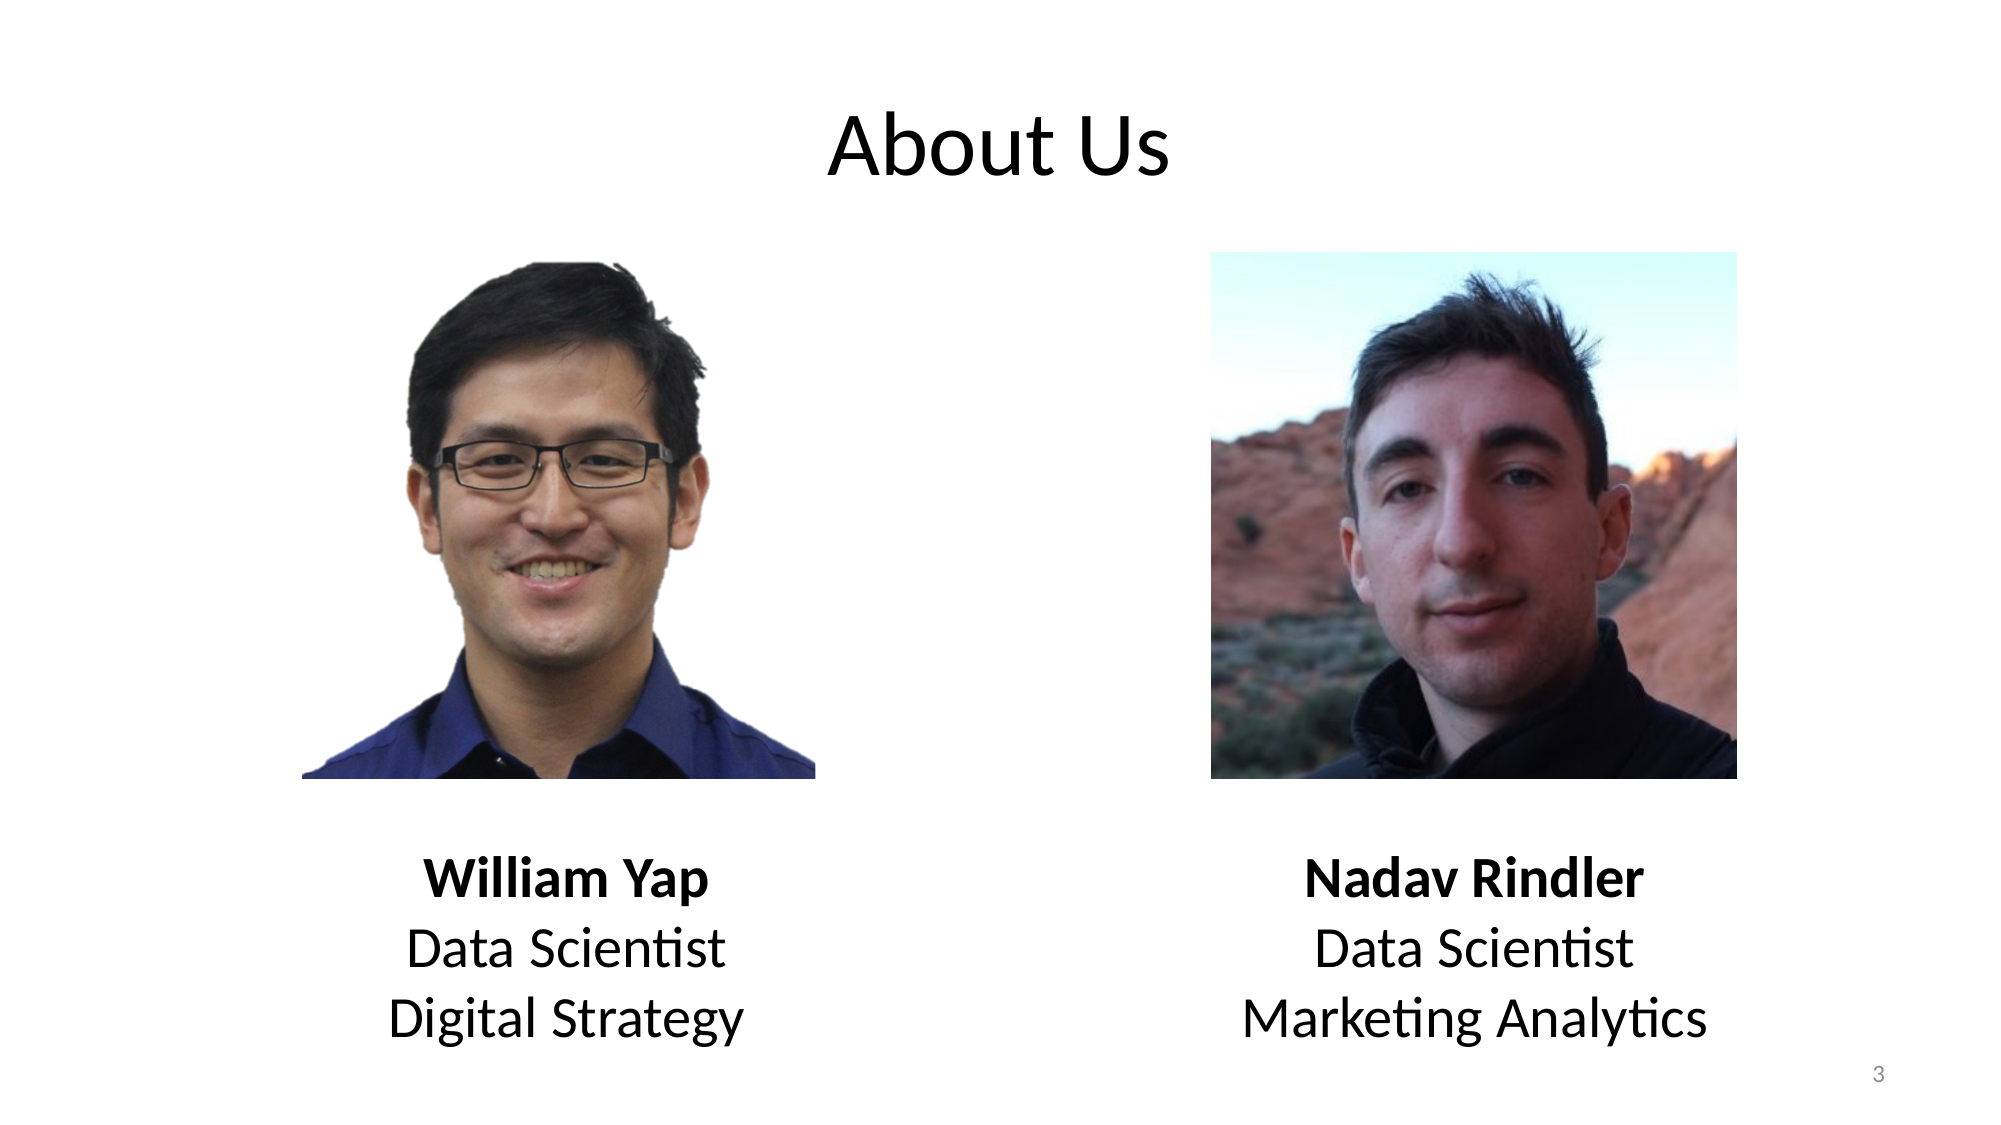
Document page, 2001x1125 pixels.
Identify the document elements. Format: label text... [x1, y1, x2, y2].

slide_number 3 [1433, 1042, 1900, 1103]
picture [1210, 252, 1738, 779]
text_box William Yap Data Scientist Digital Strategy [302, 832, 832, 1057]
text_box Nadav Rindler Data Scientist Marketing Analytics [1211, 832, 1739, 1057]
picture [301, 232, 816, 779]
title About Us [99, 45, 1900, 233]
